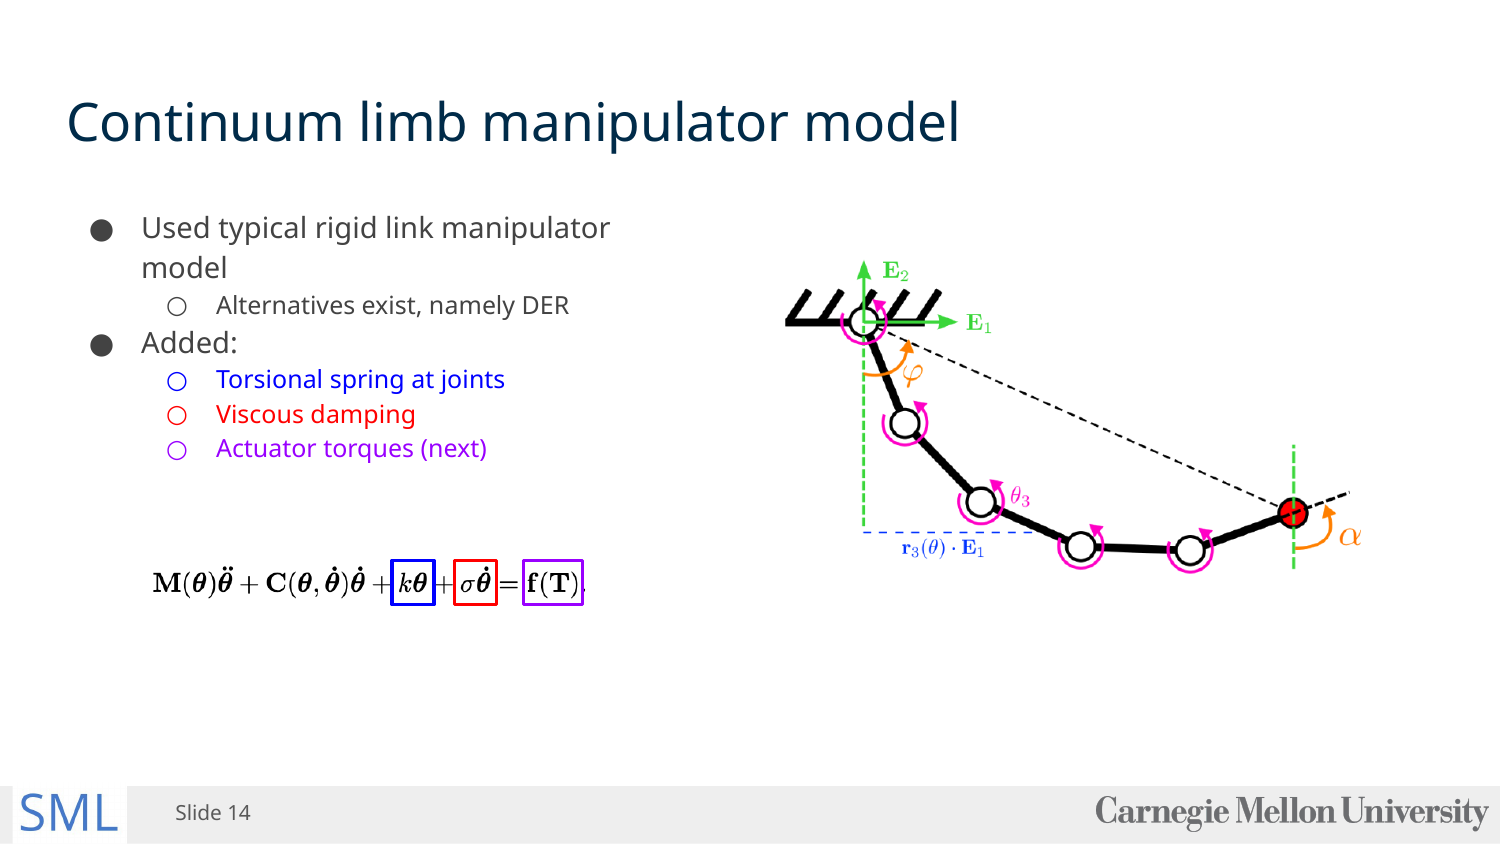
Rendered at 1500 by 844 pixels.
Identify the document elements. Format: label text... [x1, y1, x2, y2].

list Used typical rigid link manipulator model Alternatives exist, namely DER Added: Torsional spring at joints Viscous damping Actuator torques (next) [51, 189, 708, 750]
picture [1096, 796, 1489, 832]
picture [12, 782, 127, 844]
picture [773, 251, 1371, 582]
title Continuum limb manipulator model [51, 72, 1449, 167]
slide_number Slide ‹#› [160, 617, 293, 844]
picture [142, 552, 591, 609]
